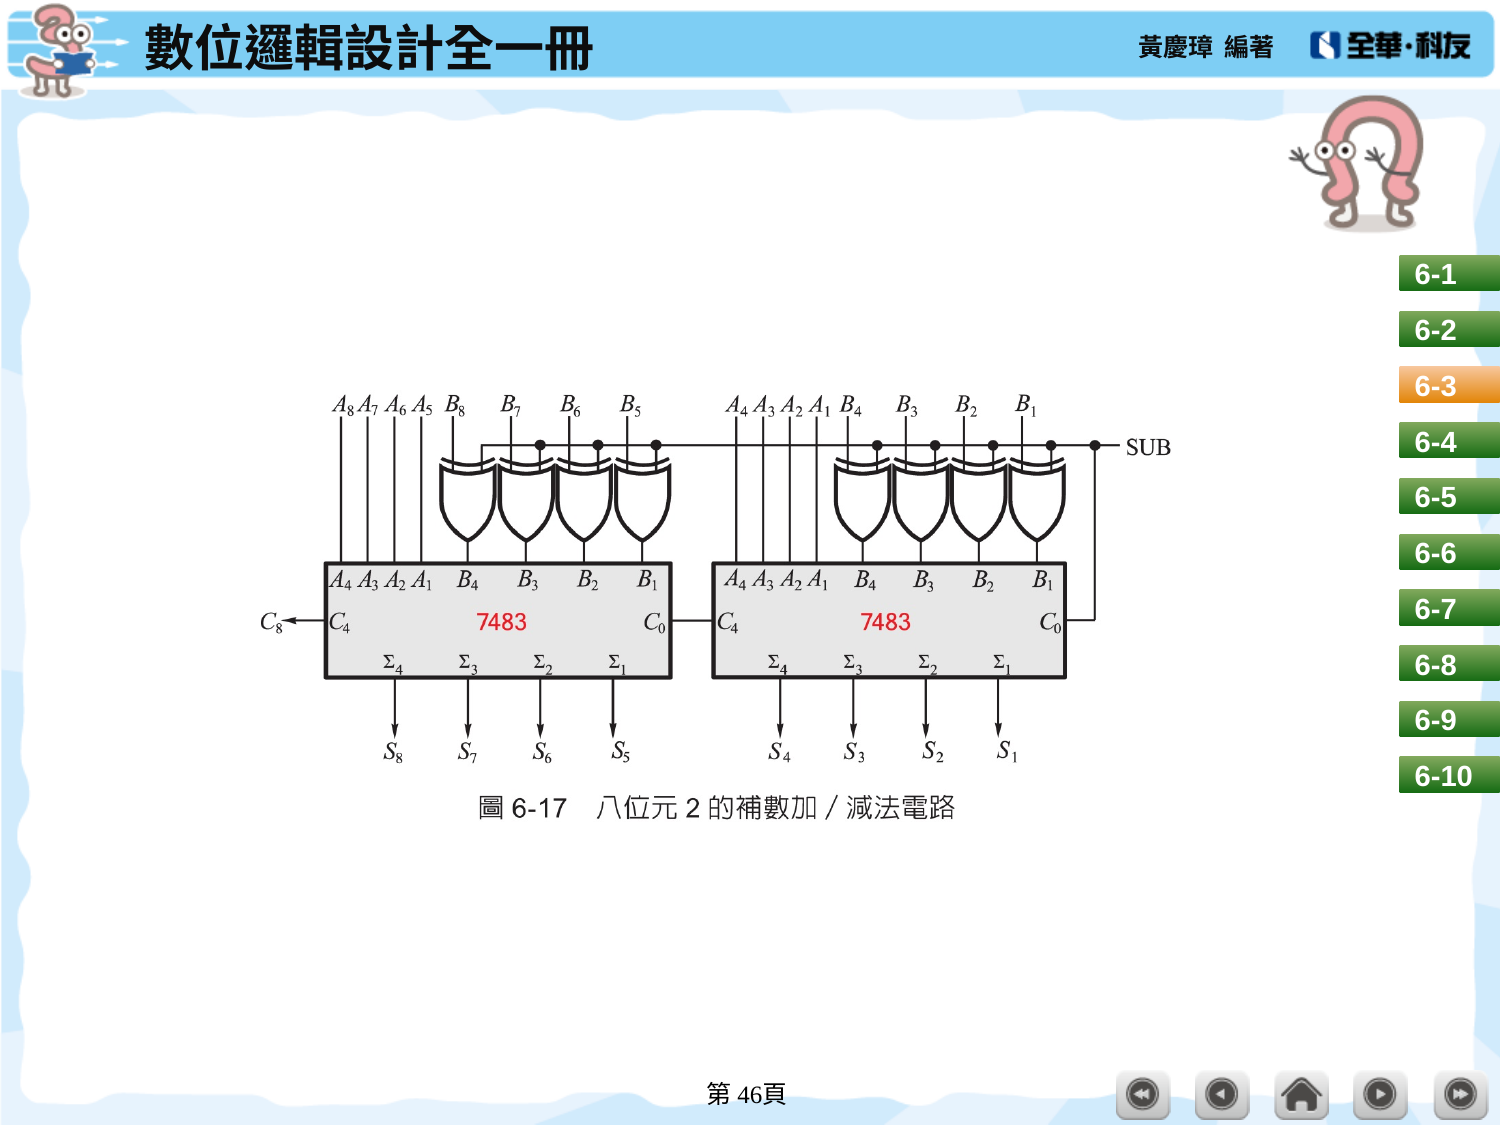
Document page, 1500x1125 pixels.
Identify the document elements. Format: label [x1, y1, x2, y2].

picture [0, 0, 1500, 1125]
list [227, 373, 1214, 847]
